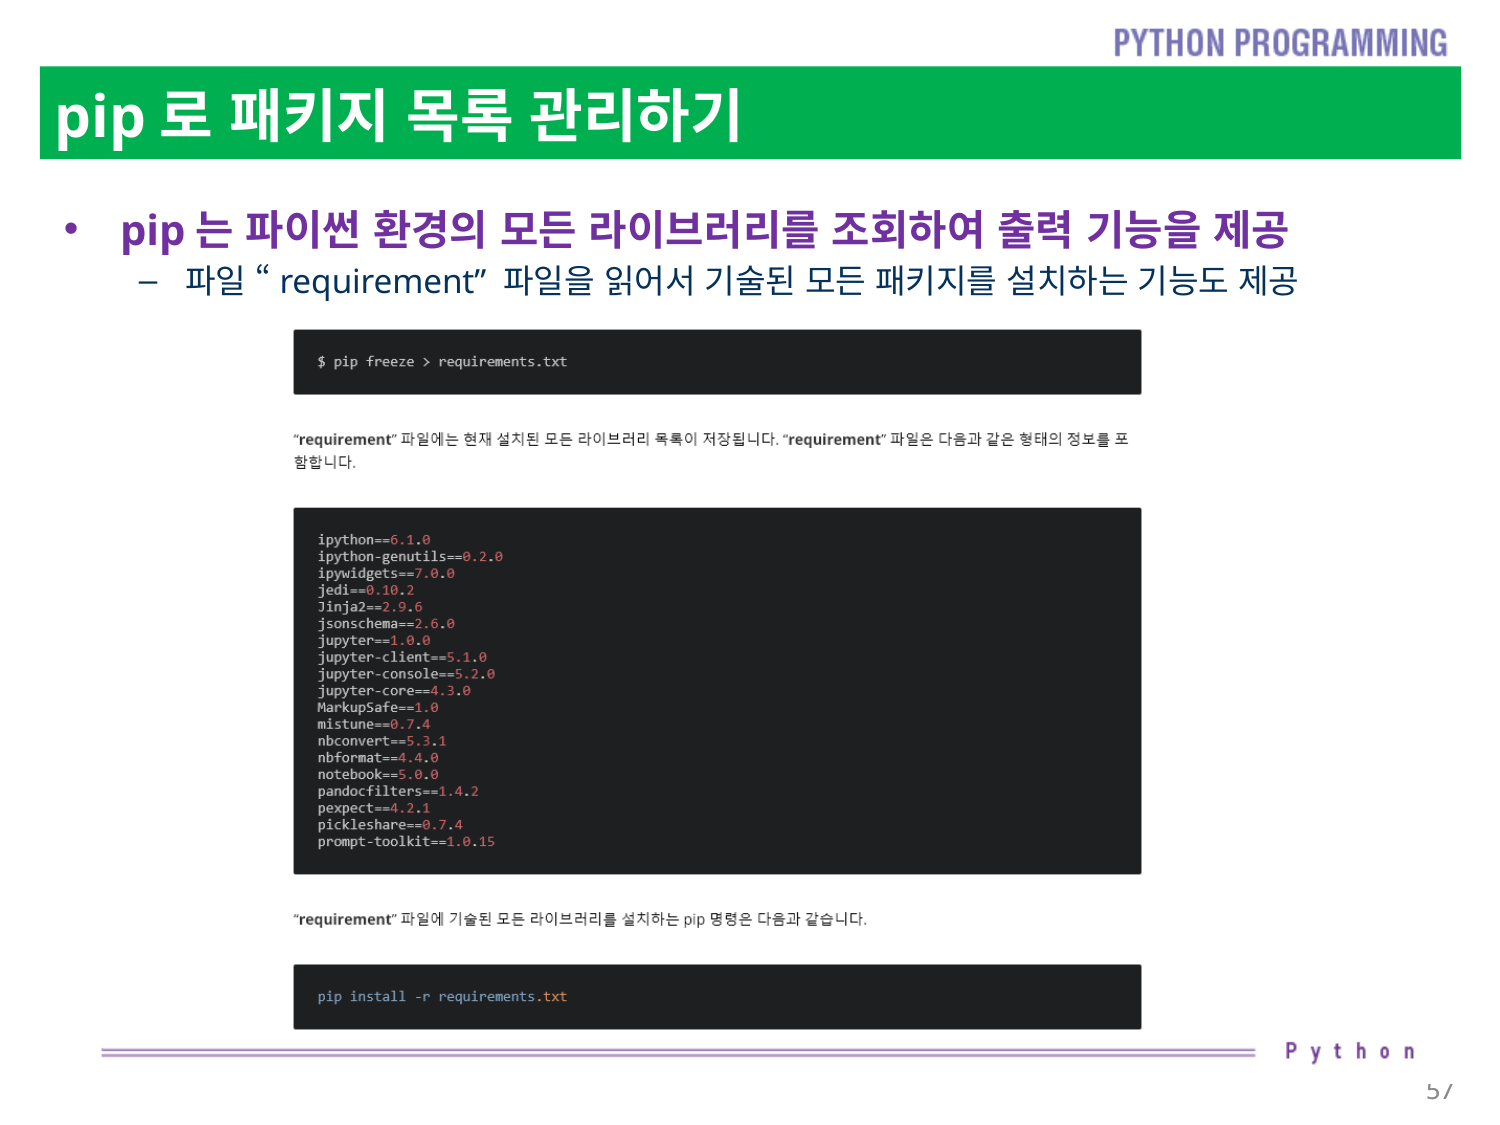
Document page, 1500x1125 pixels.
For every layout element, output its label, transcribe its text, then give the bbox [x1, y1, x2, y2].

picture [1106, 13, 1462, 66]
slide_number 57 [1119, 1071, 1470, 1112]
title pip로 패키지 목록 관리하기 [39, 76, 1444, 152]
picture [18, 316, 1483, 1084]
list pip는 파이썬 환경의 모든 라이브러리를 조회하여 출력 기능을 제공 파일 “requirement” 파일을 읽어서 기술된 모든 패키지를 설치하는 기능도 제공 [48, 195, 1461, 1041]
